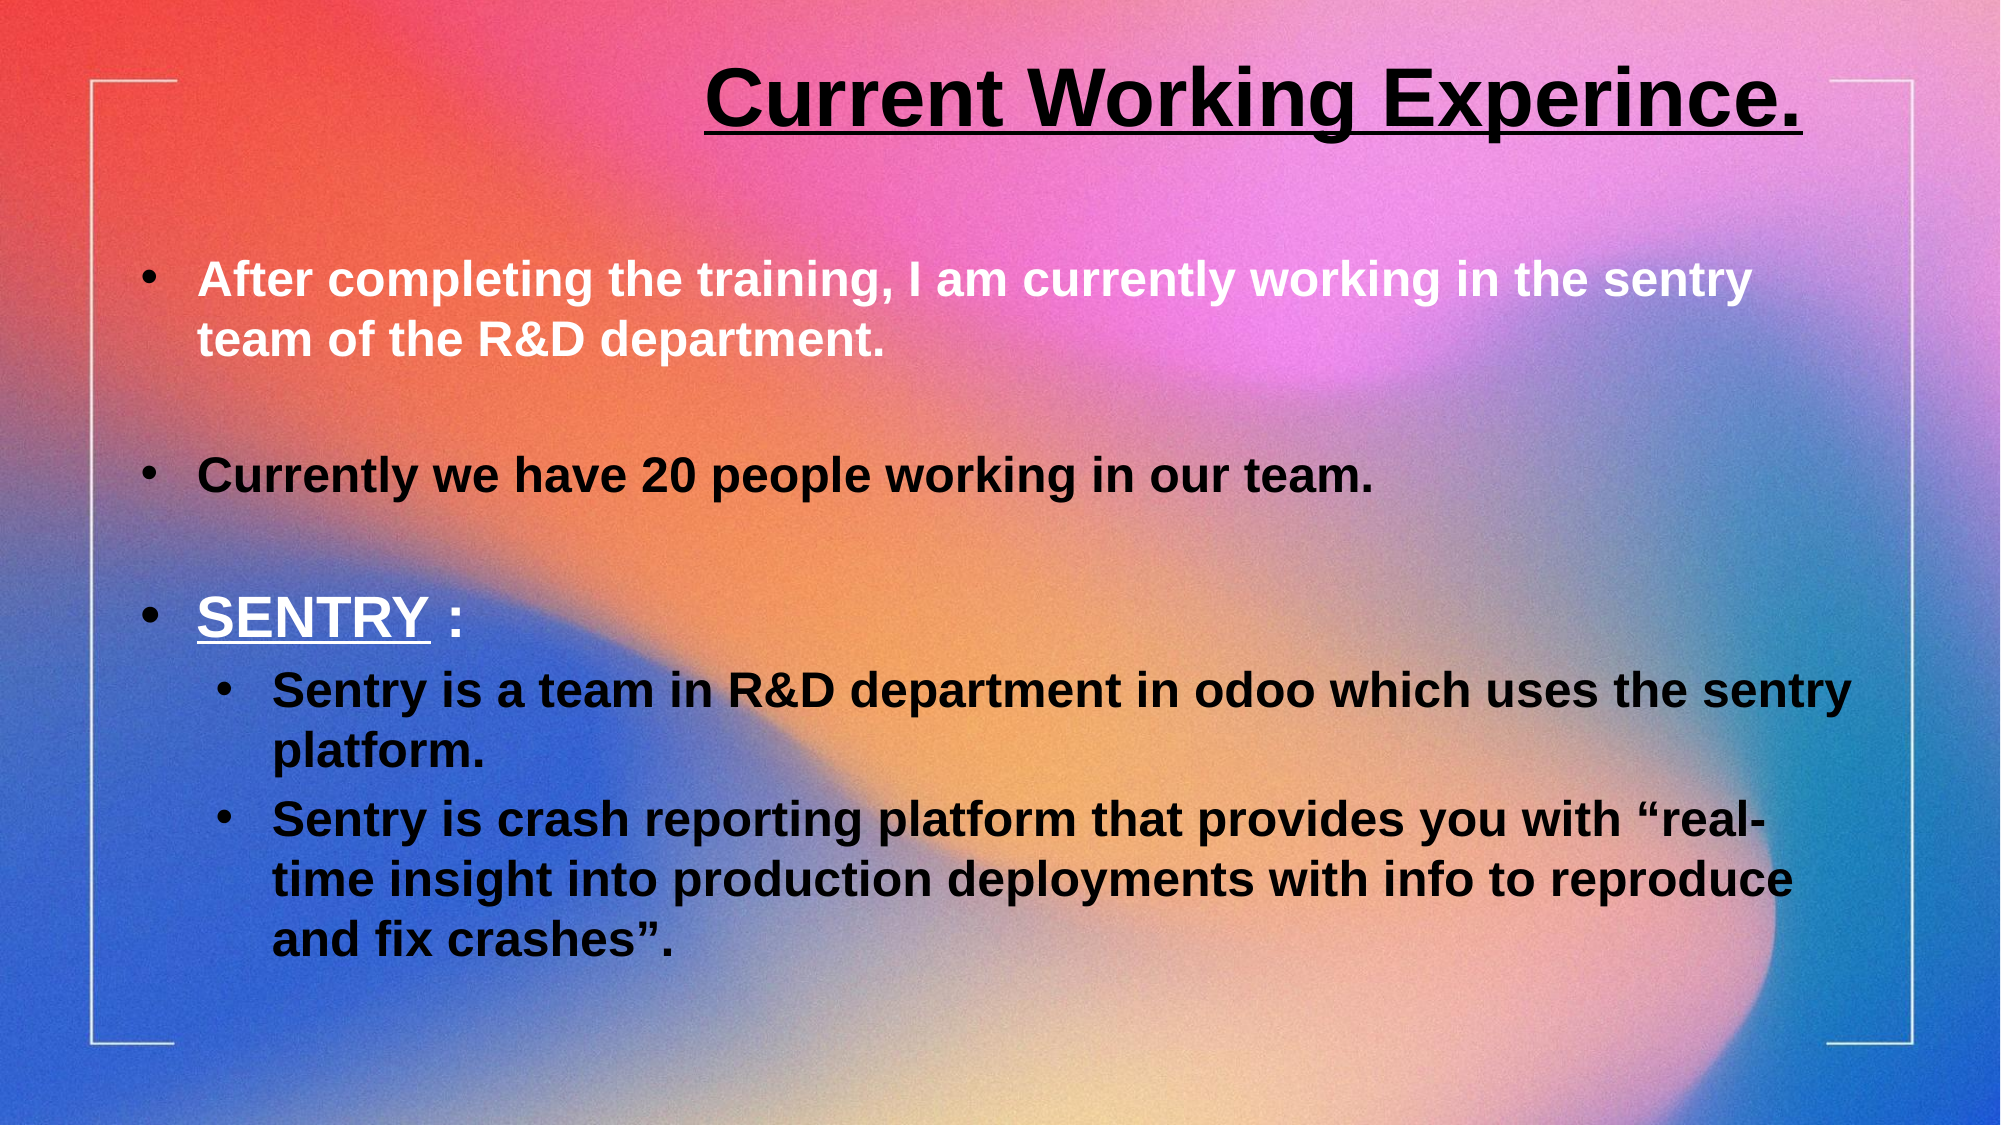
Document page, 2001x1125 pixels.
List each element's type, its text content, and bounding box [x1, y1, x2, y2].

text_box After completing the training, I am currently working in the sentry team of the R&D department. Currently we have 20 people working in our team. SENTRY : Sentry is a team in R&D department in odoo which uses the sentry platform. Sentry is crash reporting platform that provides you with “real-time insight into production deployments with info to reproduce and fix crashes”. [125, 185, 1884, 985]
text_box Current Working Experince. [102, 90, 1902, 186]
picture [0, 0, 2001, 1125]
